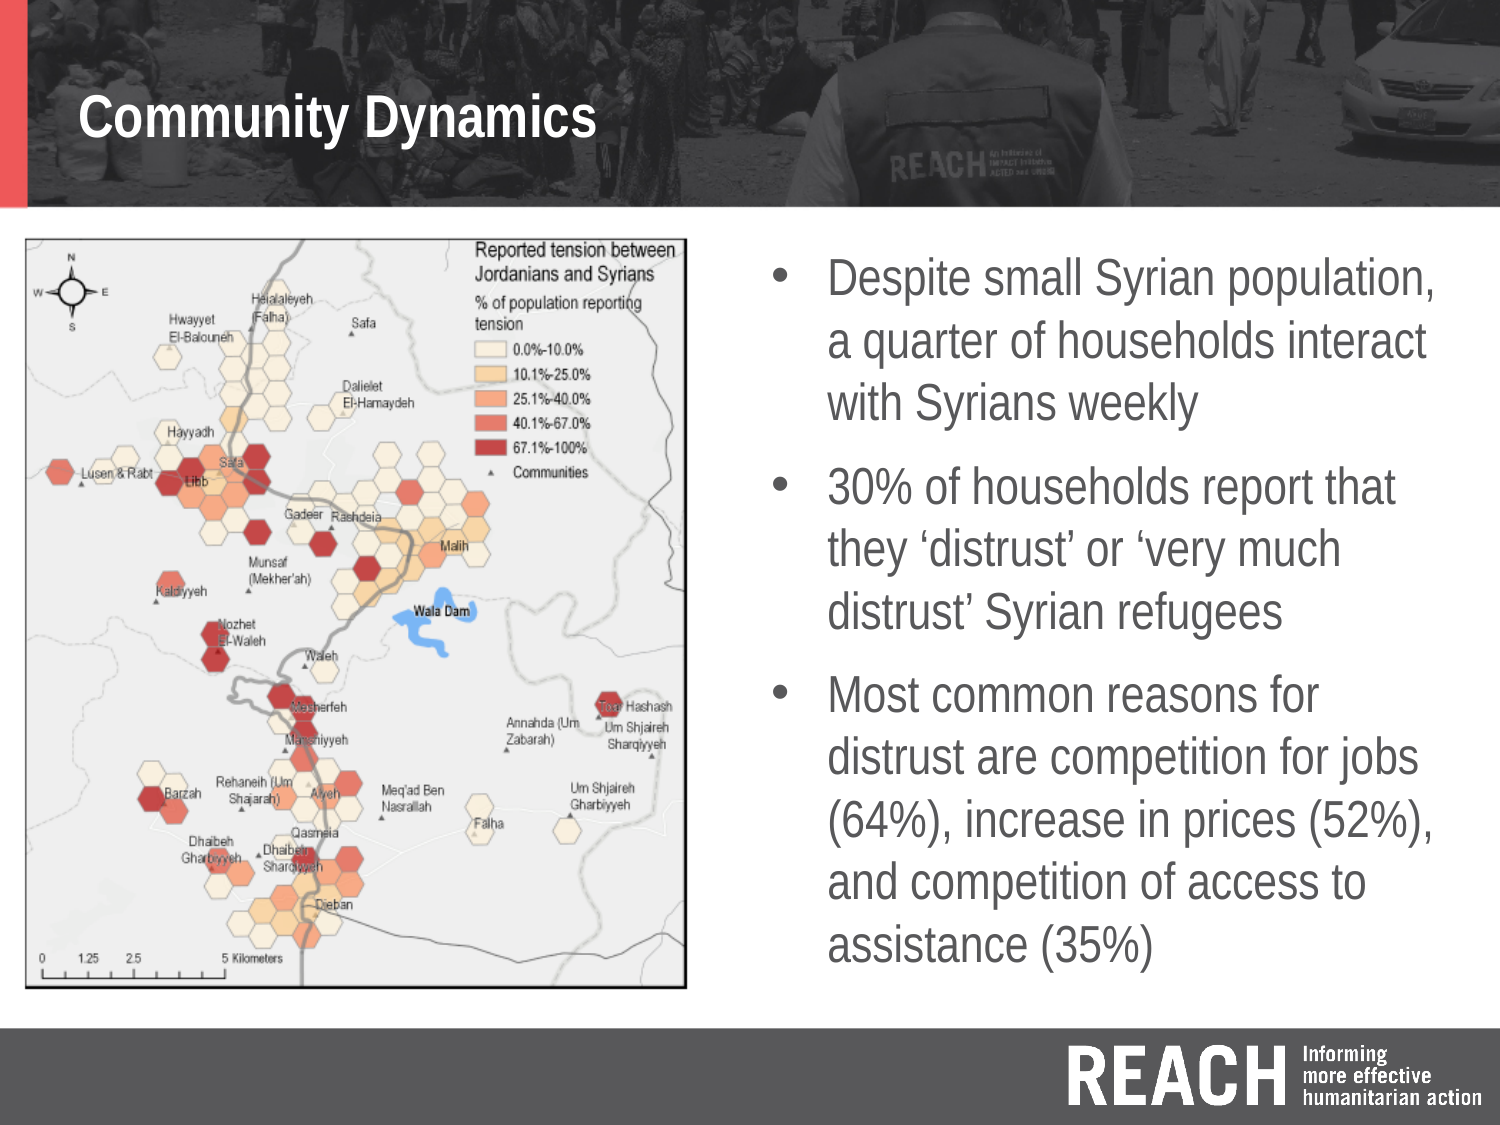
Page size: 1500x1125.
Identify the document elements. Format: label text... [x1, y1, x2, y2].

list Despite small Syrian population, a quarter of households interact with Syrians weekly 30% of households report that they ‘distrust’ or ‘very much distrust’ Syrian refugees Most common reasons for distrust are competition for jobs (64%), increase in prices (52%), and competition of access to assistance (35%) [756, 236, 1469, 995]
picture [0, 0, 1500, 1125]
title Community Dynamics [63, 43, 1391, 163]
